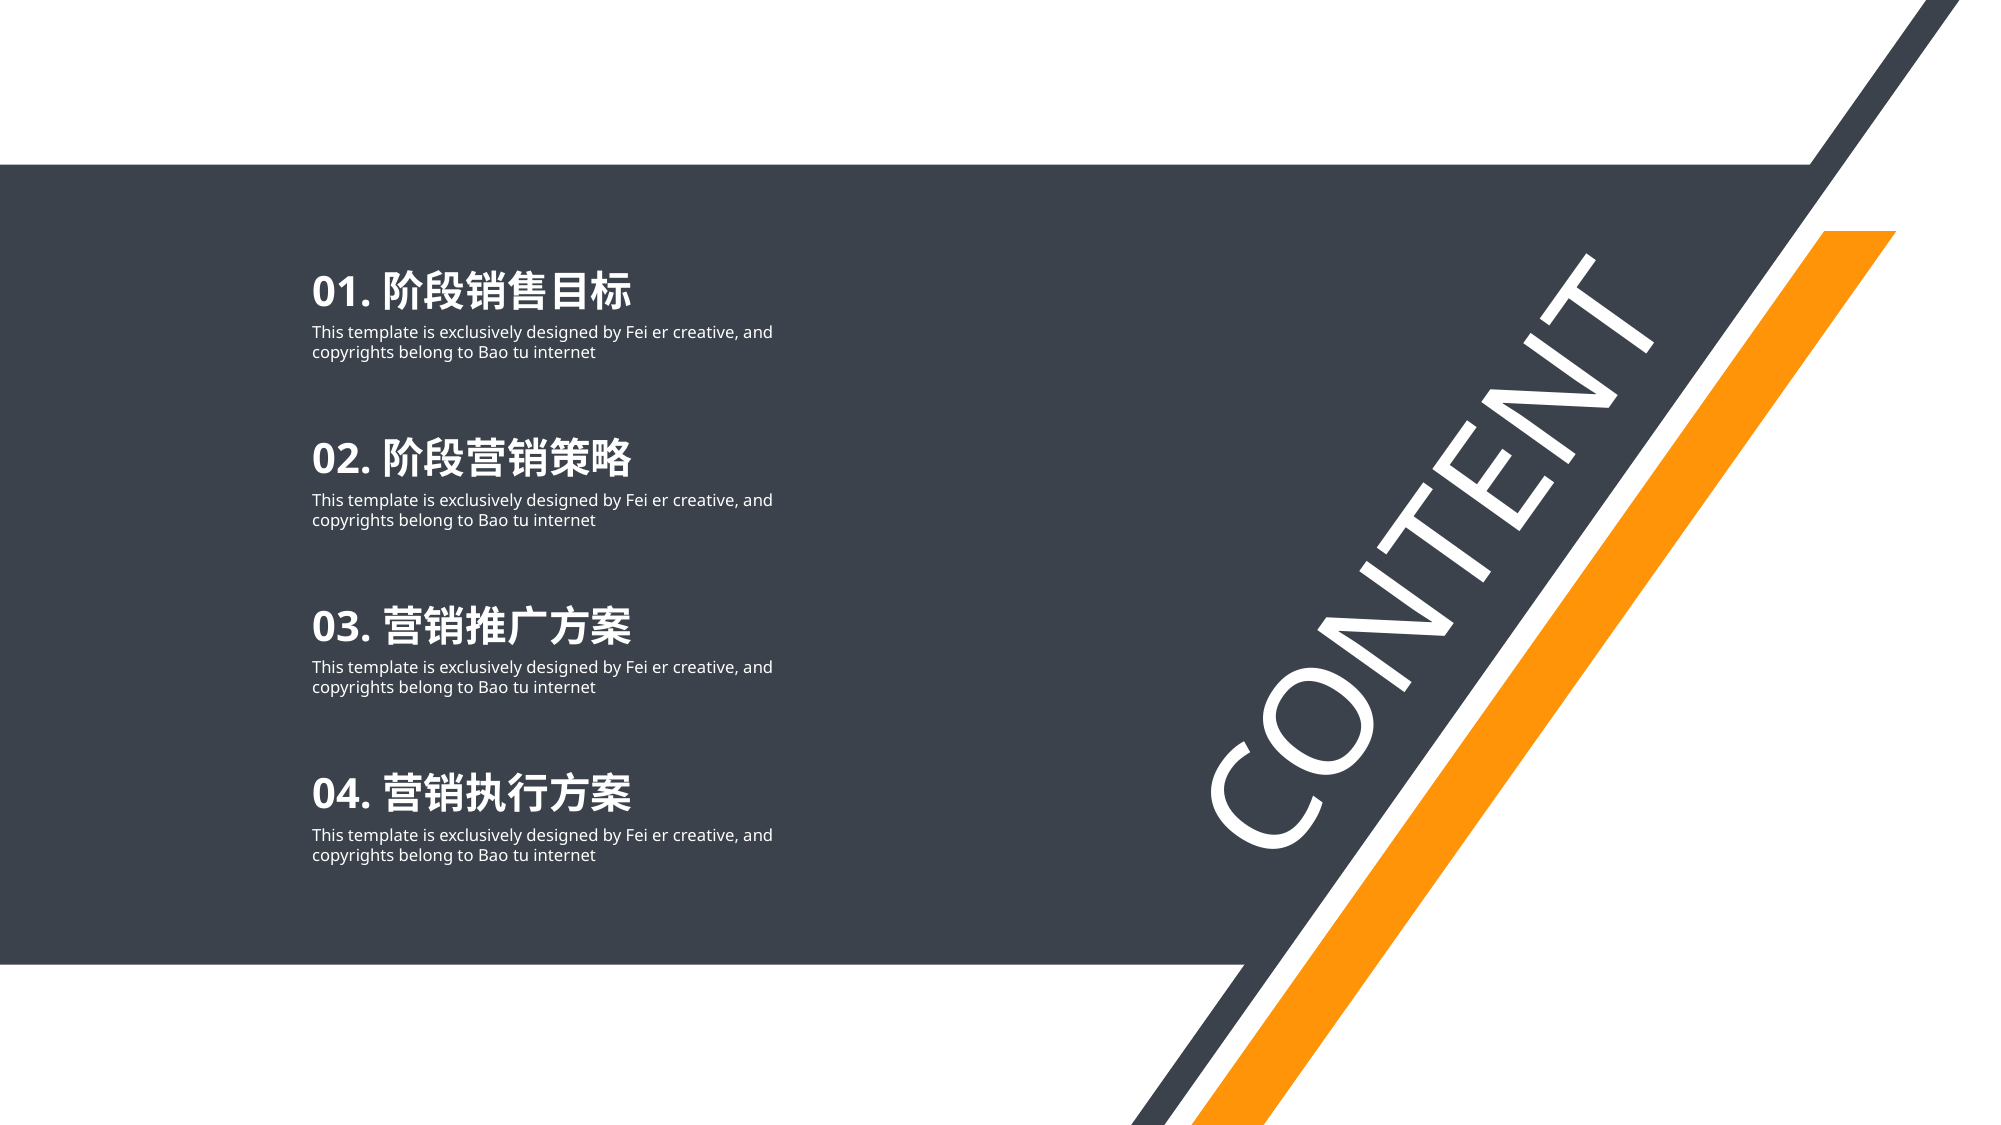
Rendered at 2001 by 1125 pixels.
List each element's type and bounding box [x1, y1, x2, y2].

text_box [297, 257, 873, 371]
text_box [297, 759, 873, 873]
text_box [297, 424, 873, 538]
text_box [0, 0, 1963, 1125]
text_box [297, 592, 873, 706]
